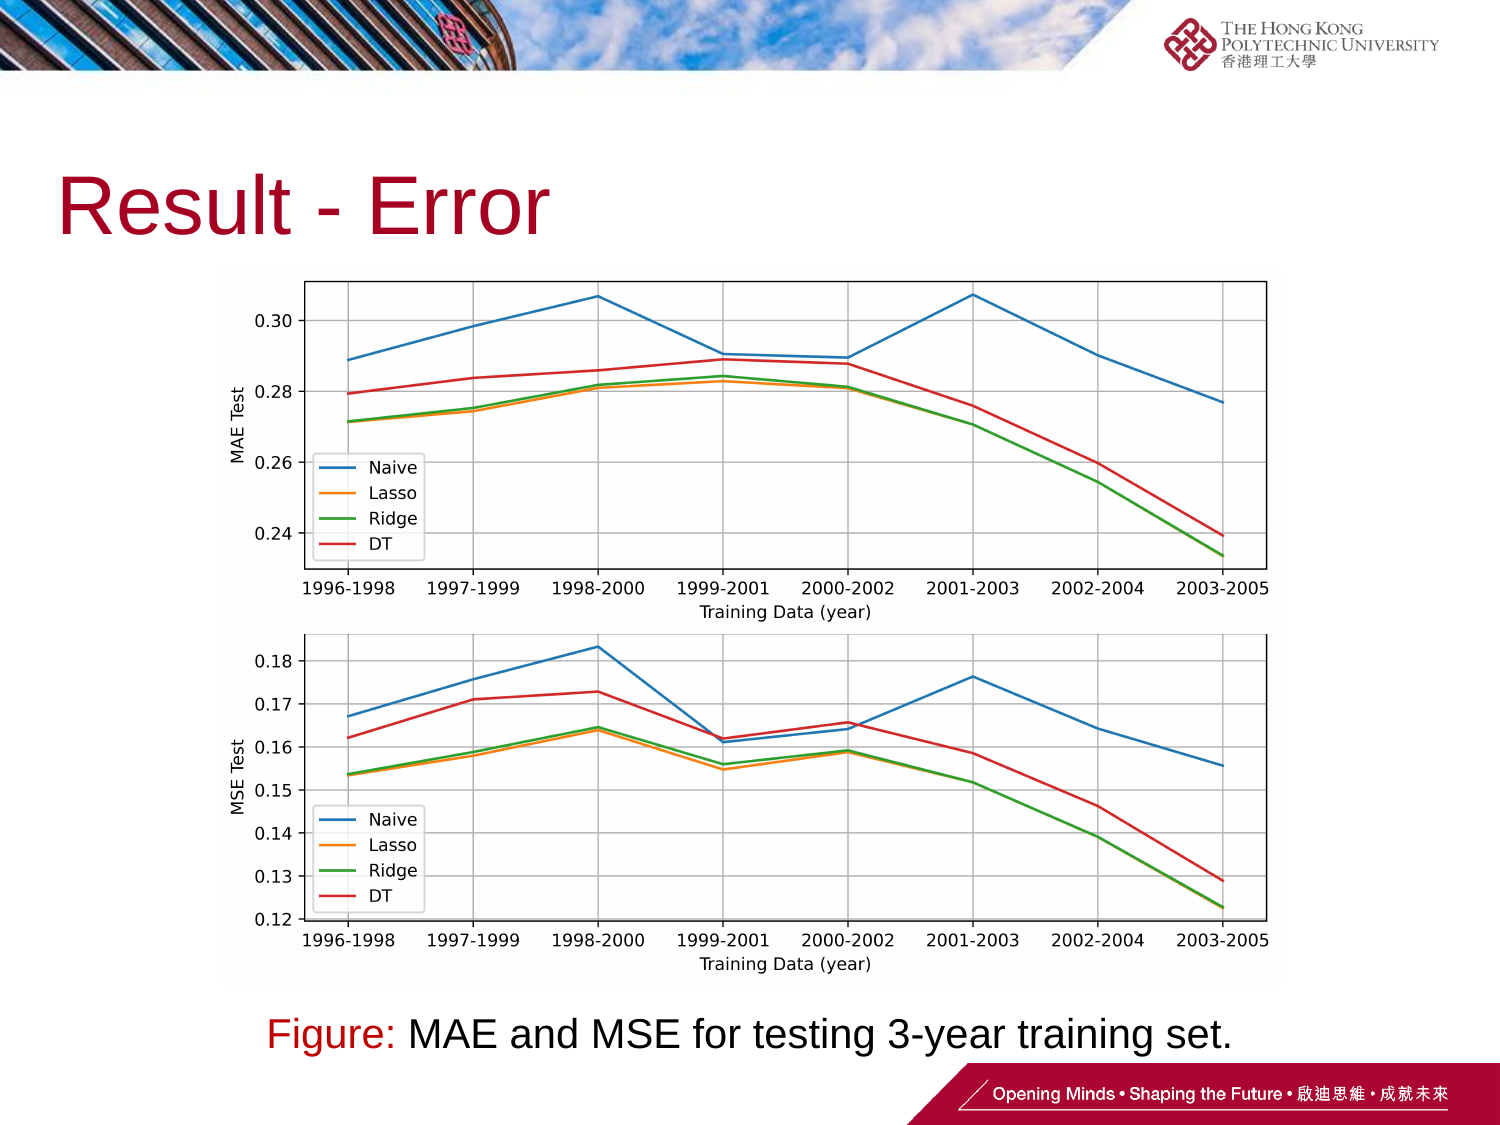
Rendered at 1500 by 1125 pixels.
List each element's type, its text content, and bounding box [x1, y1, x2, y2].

picture [24, 7, 30, 15]
title Result - Error [41, 90, 1459, 327]
picture [5, 0, 13, 5]
text_box Figure: MAE and MSE for testing 3-year training set. [159, 999, 1341, 1065]
picture [0, 0, 1500, 1125]
